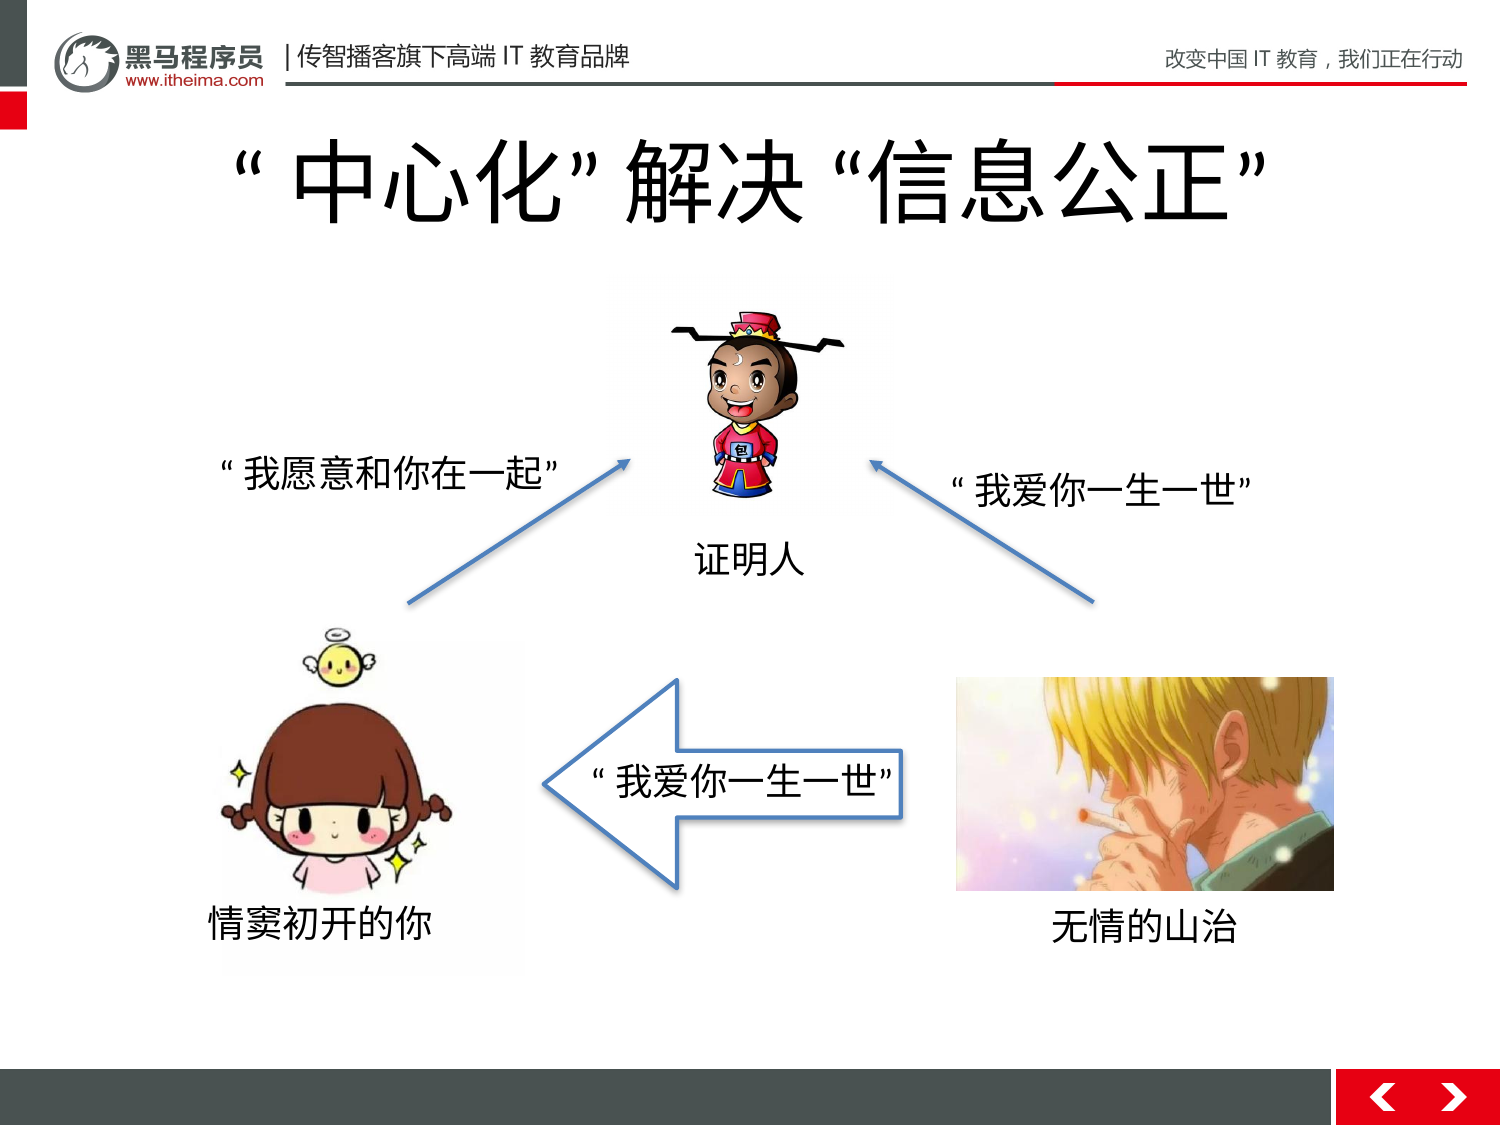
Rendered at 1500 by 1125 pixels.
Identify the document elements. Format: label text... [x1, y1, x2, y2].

text_box [543, 754, 901, 889]
text_box “中心化” 解决 “信息公正” [220, 117, 1280, 242]
picture [0, 0, 1500, 1125]
text_box “我爱你一生一世” [582, 750, 901, 811]
text_box “我愿意和你在一起” [211, 442, 567, 502]
text_box 无情的山治 [1043, 899, 1247, 956]
text_box “我爱你一生一世” [941, 459, 1261, 520]
text_box [587, 679, 677, 750]
text_box 证明人 [686, 528, 814, 589]
